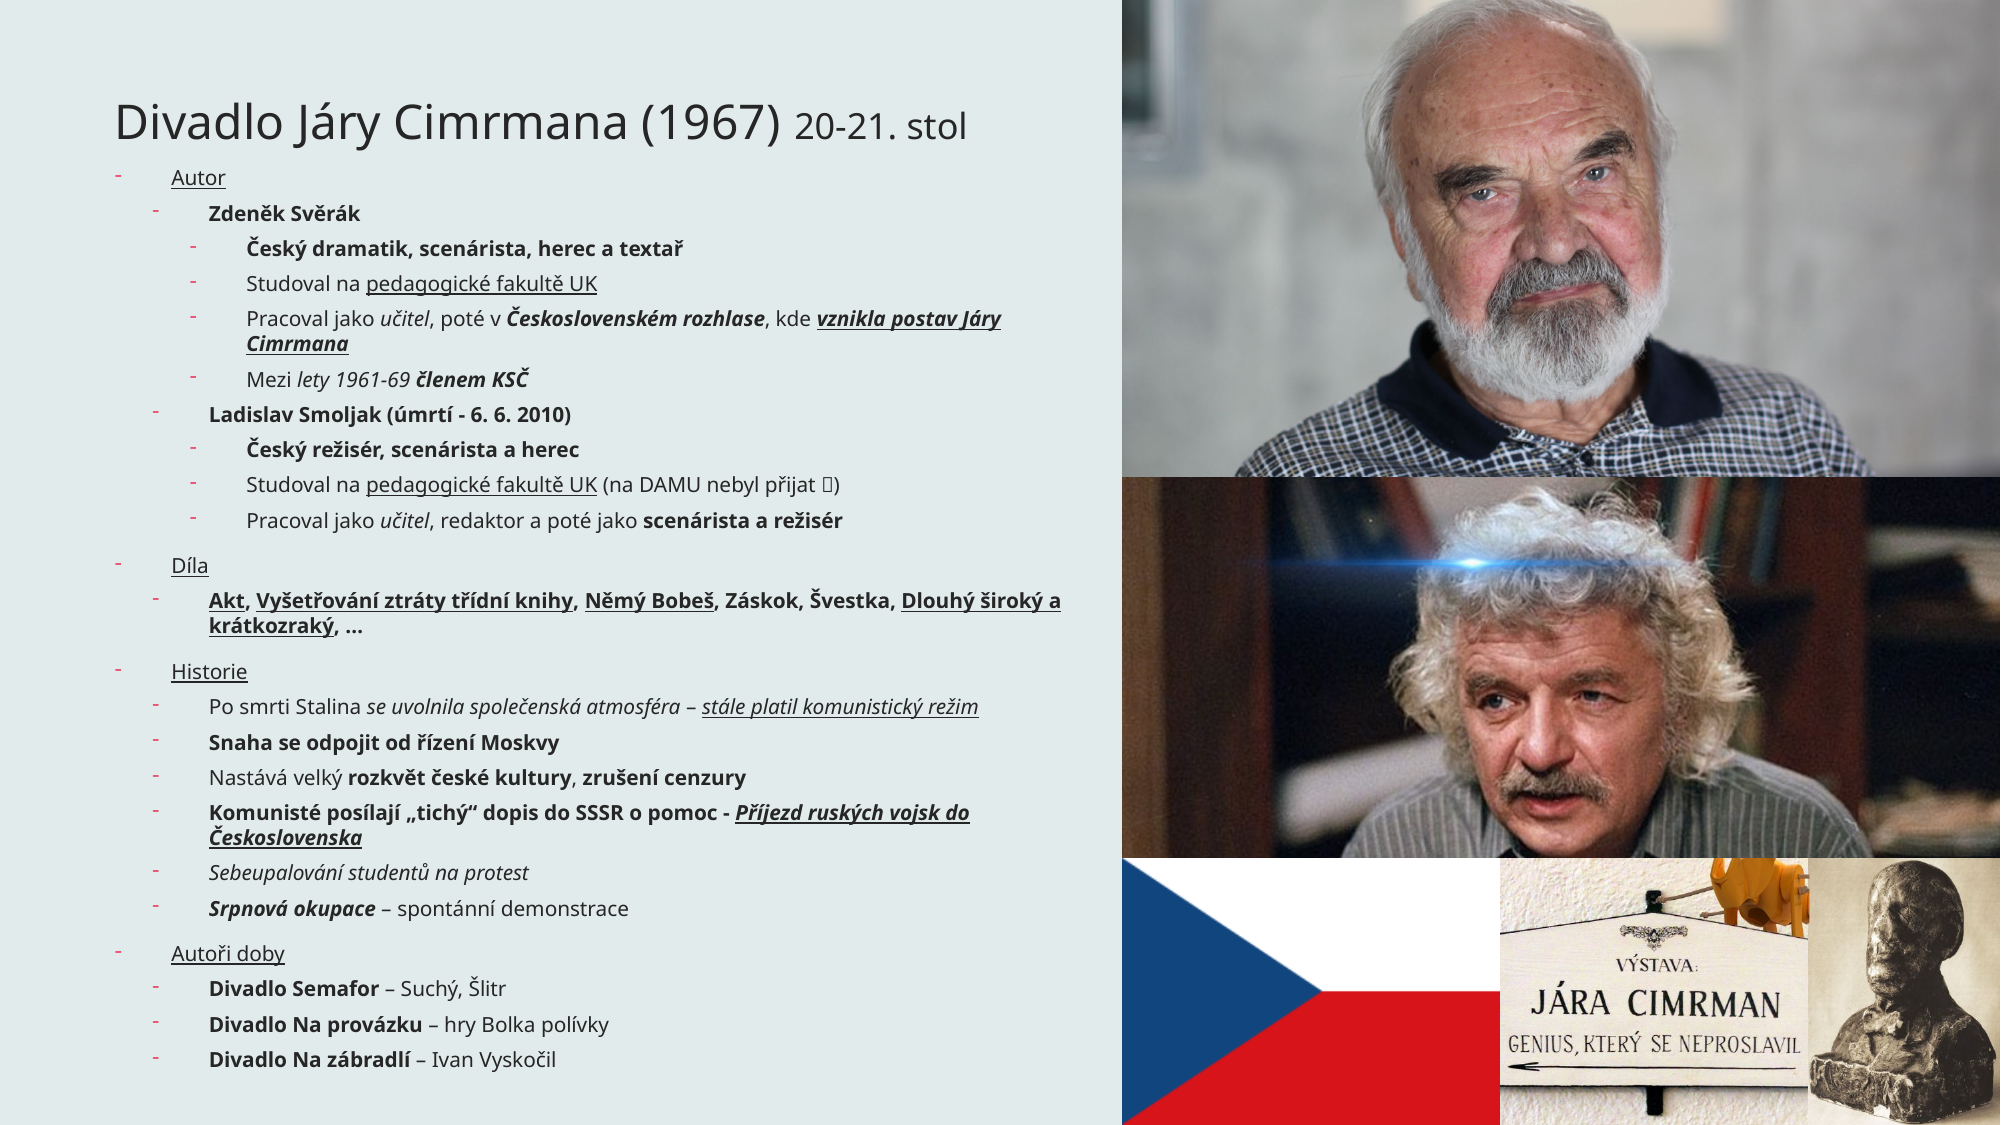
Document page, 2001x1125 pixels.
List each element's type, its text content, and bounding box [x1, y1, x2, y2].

text_box [0, 0, 1122, 1125]
title Divadlo Járy Cimrmana (1967) 20-21. stol [99, 90, 1102, 158]
list Autor Zdeněk Svěrák Český dramatik, scenárista, herec a textař Studoval na pedagogické fakultě UK Pracoval jako učitel, poté v Československém rozhlase, kde vznikla postav Járy Cimrmana Mezi lety 1961-69 členem KSČ Ladislav Smoljak (úmrtí - 6. 6. 2010) Český režisér, scenárista a herec Studoval na pedagogické fakultě UK (na DAMU nebyl přijat ) Pracoval jako učitel, redaktor a poté jako scenárista a režisér Díla Akt, Vyšetřování ztráty třídní knihy, Němý Bobeš, Záskok, Švestka, Dlouhý široký a krátkozraký, … Historie Po smrti Stalina se uvolnila společenská atmosféra – stále platil komunistický režim Snaha se odpojit od řízení Moskvy Nastává velký rozkvět české kultury, zrušení cenzury Komunisté posílají „tichý“ dopis do SSSR o pomoc - Příjezd ruských vojsk do Československa Sebeupalování studentů na protest Srpnová okupace – spontánní demonstrace Autoři doby Divadlo Semafor – Suchý, Šlitr Divadlo Na provázku – hry Bolka polívky Divadlo Na zábradlí – Ivan Vyskočil [100, 157, 1122, 1125]
picture [1122, 0, 2000, 1125]
